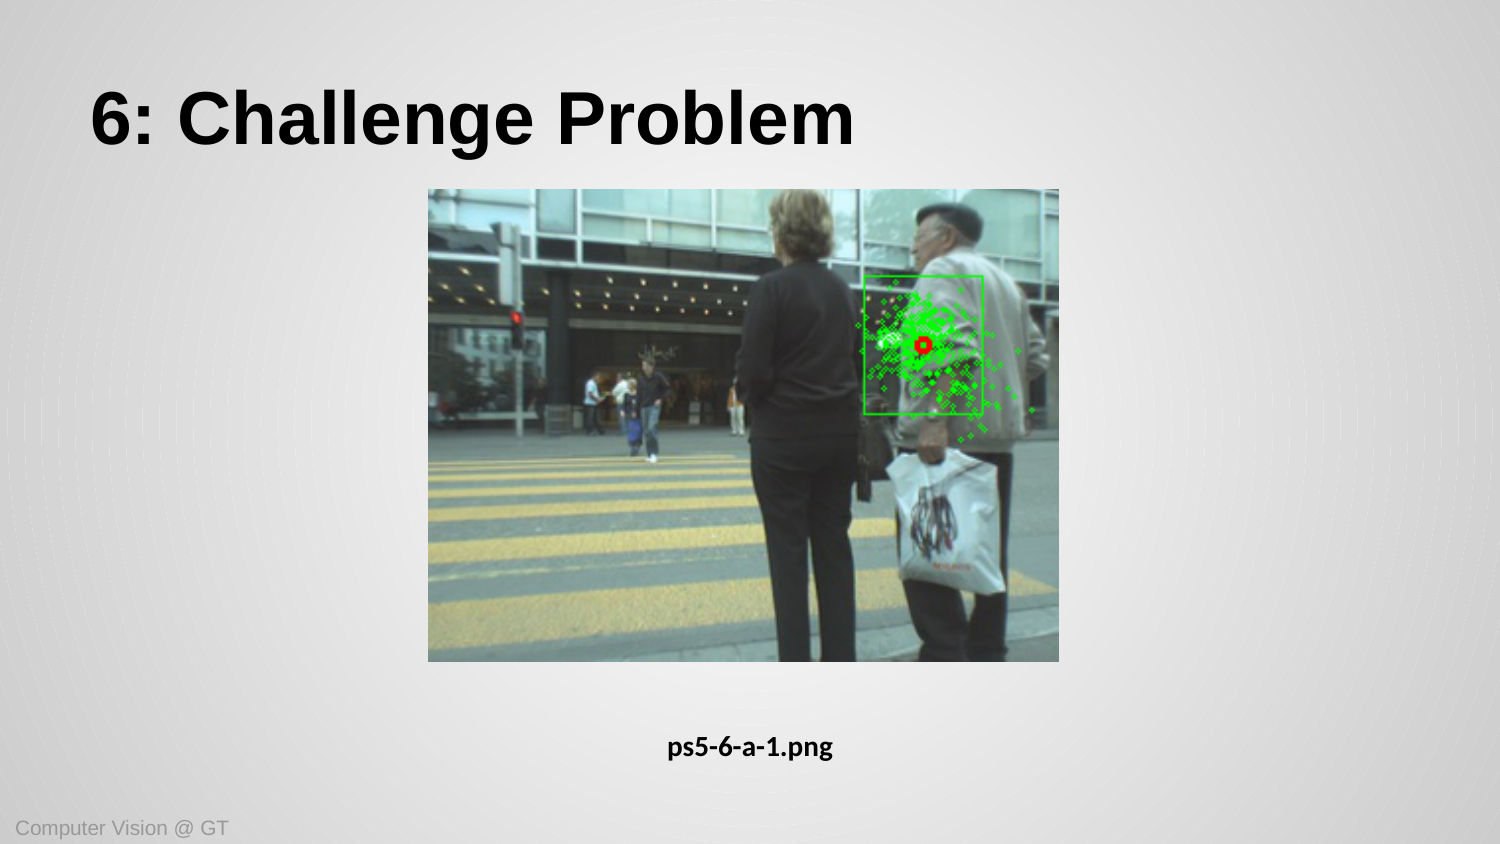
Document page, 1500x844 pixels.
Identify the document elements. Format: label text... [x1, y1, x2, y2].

text_box Computer Vision @ GT [0, 811, 422, 844]
text_box ps5-6-a-1.png [395, 707, 1105, 791]
title 6: Challenge Problem [75, 33, 1425, 175]
picture [428, 189, 1060, 663]
